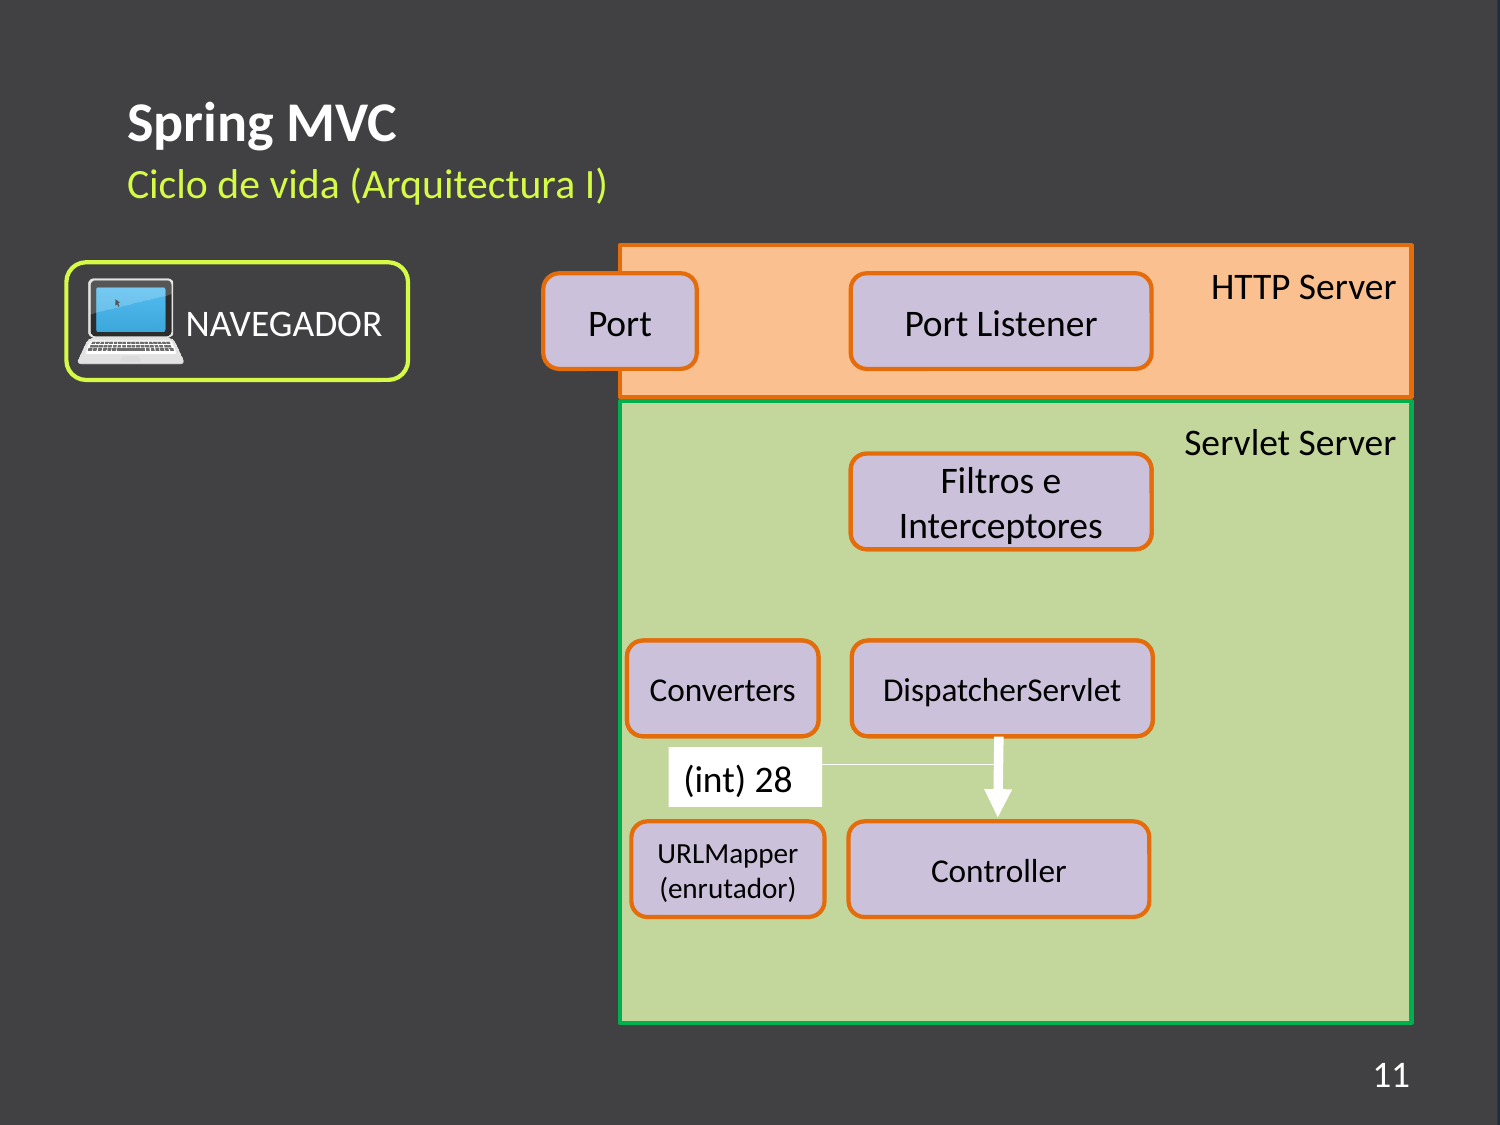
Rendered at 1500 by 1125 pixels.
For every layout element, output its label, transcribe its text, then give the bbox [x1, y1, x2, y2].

text_box Servlet Server [1151, 410, 1412, 471]
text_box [823, 765, 993, 773]
text_box URLMapper (enrutador) [629, 819, 827, 920]
text_box Port [541, 271, 699, 372]
text_box DispatcherServlet [849, 638, 1155, 739]
text_box Controller [846, 819, 1152, 920]
text_box NAVEGADOR [64, 260, 411, 383]
picture [77, 267, 184, 375]
text_box [618, 243, 1414, 399]
text_box Filtros e Interceptores [848, 451, 1154, 552]
text_box Ciclo de vida (Arquitectura I) [112, 148, 1425, 220]
text_box HTTP Server [1187, 254, 1412, 315]
text_box [618, 399, 1414, 1025]
text_box Port Listener [848, 271, 1154, 372]
text_box (int) 28 [668, 747, 823, 807]
text_box 11 [1281, 1042, 1425, 1103]
list Spring MVC [112, 78, 1069, 148]
text_box Converters [624, 638, 821, 739]
